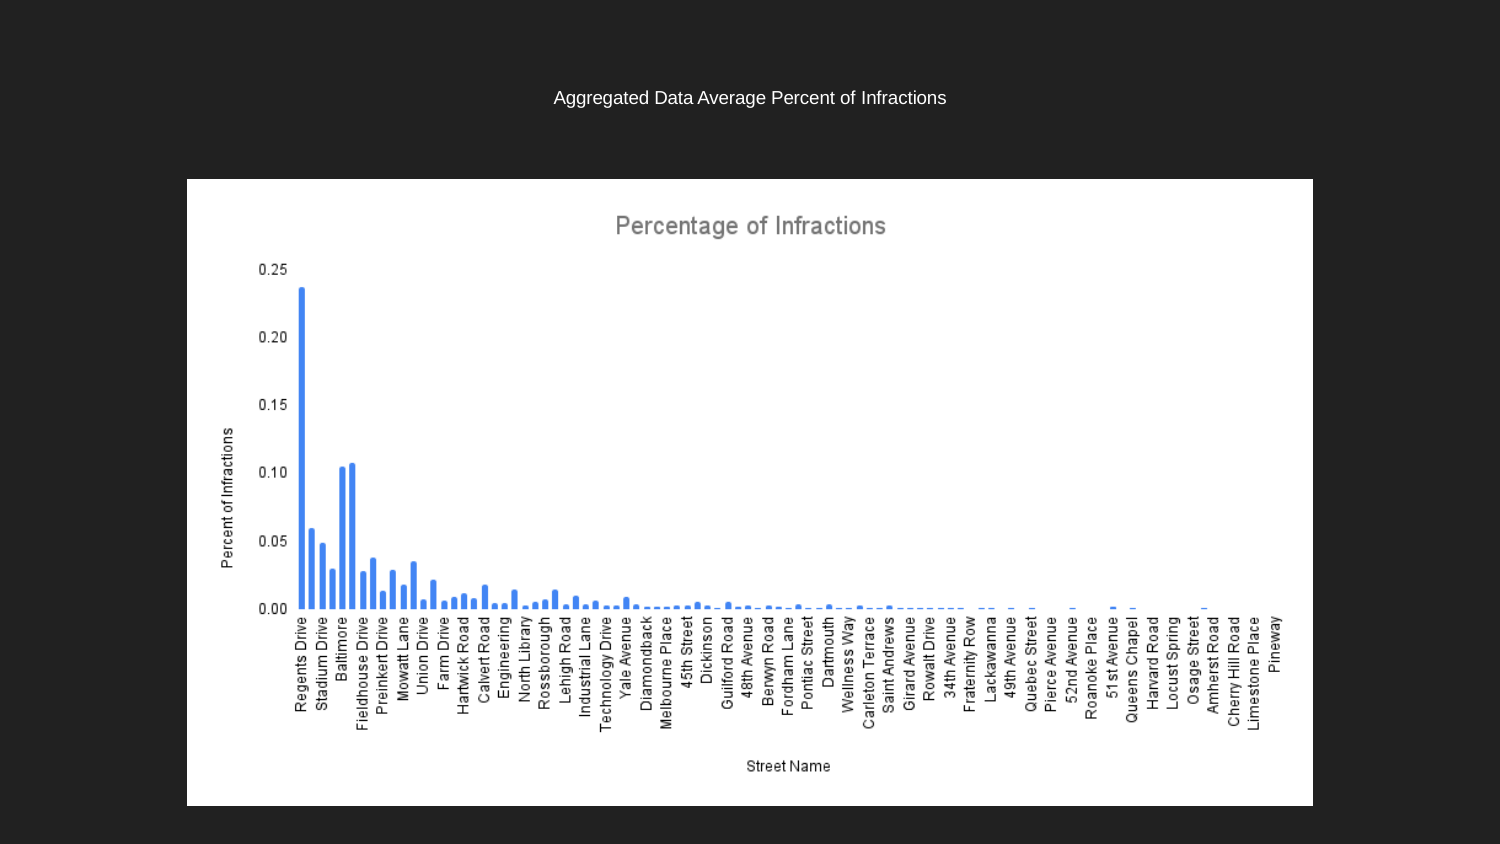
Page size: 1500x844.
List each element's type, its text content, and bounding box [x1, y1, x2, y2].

picture [186, 178, 1314, 807]
title Aggregated Data Average Percent of Infractions [51, 72, 1449, 167]
